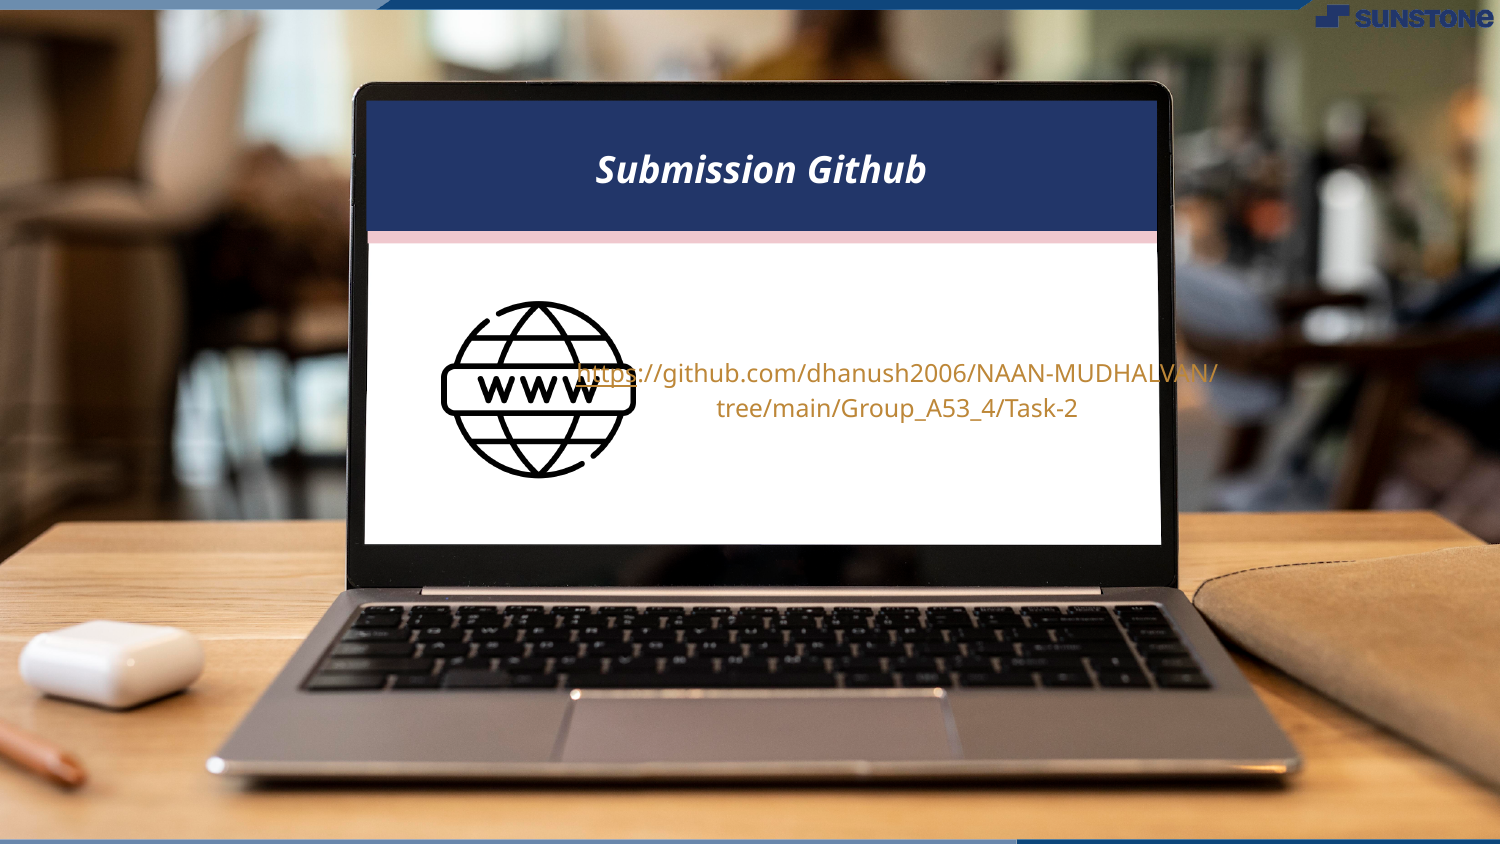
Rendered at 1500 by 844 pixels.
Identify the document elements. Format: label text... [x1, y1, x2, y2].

picture [0, 0, 1500, 844]
list https://github.com/dhanush2006/NAAN-MUDHALVAN/tree/main/Group_A53_4/Task-2 [551, 145, 1245, 635]
list Submission Github [432, 131, 1091, 206]
